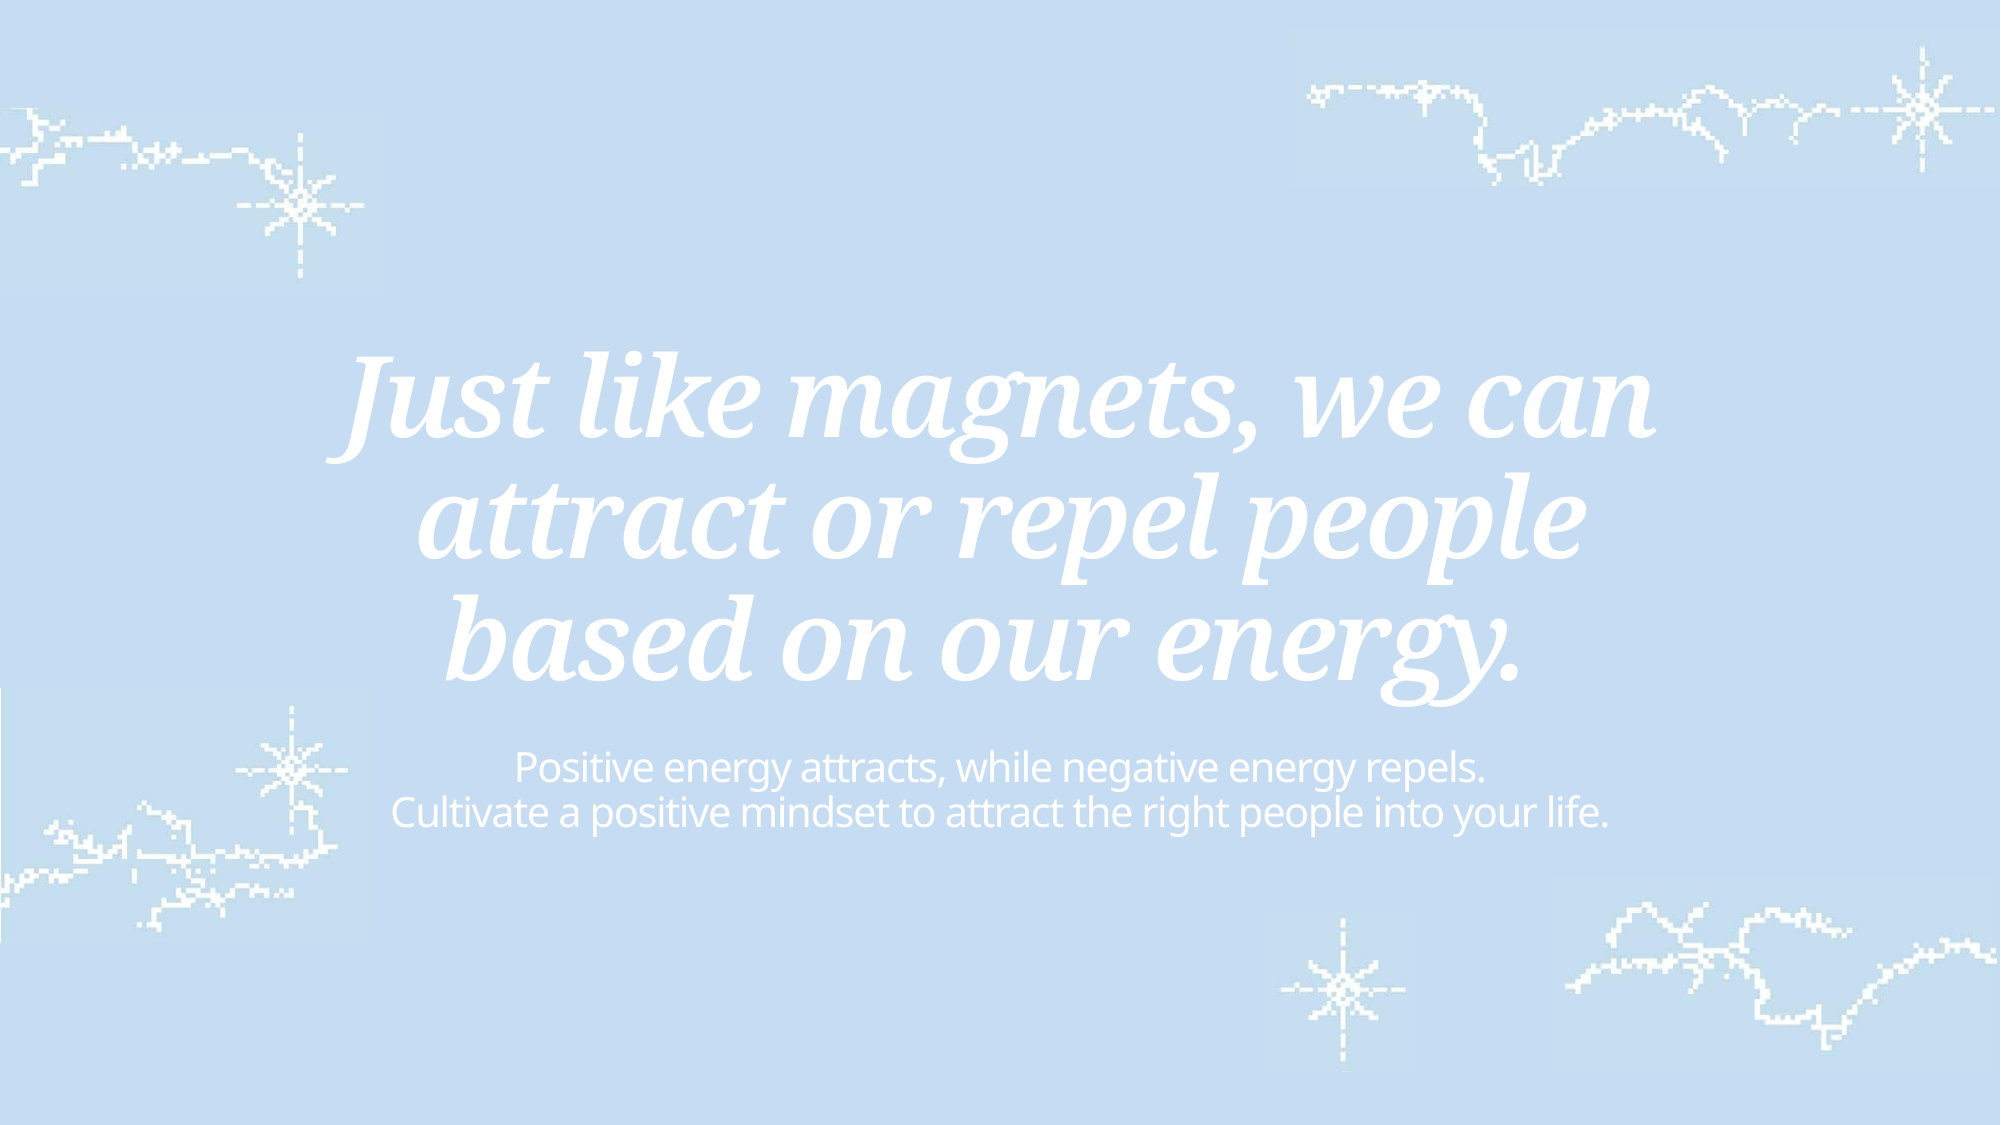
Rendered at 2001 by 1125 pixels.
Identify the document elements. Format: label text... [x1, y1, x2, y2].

picture [0, 687, 373, 944]
title Just like magnets, we can attract or repel people based on our energy. [287, 336, 1713, 705]
list Positive energy attracts, while negative energy repels. Cultivate a positive mindset to attract the right people into your life. [373, 746, 1785, 838]
picture [1261, 913, 1422, 1072]
picture [1287, 29, 2000, 187]
picture [1550, 878, 2000, 1072]
picture [0, 107, 386, 296]
